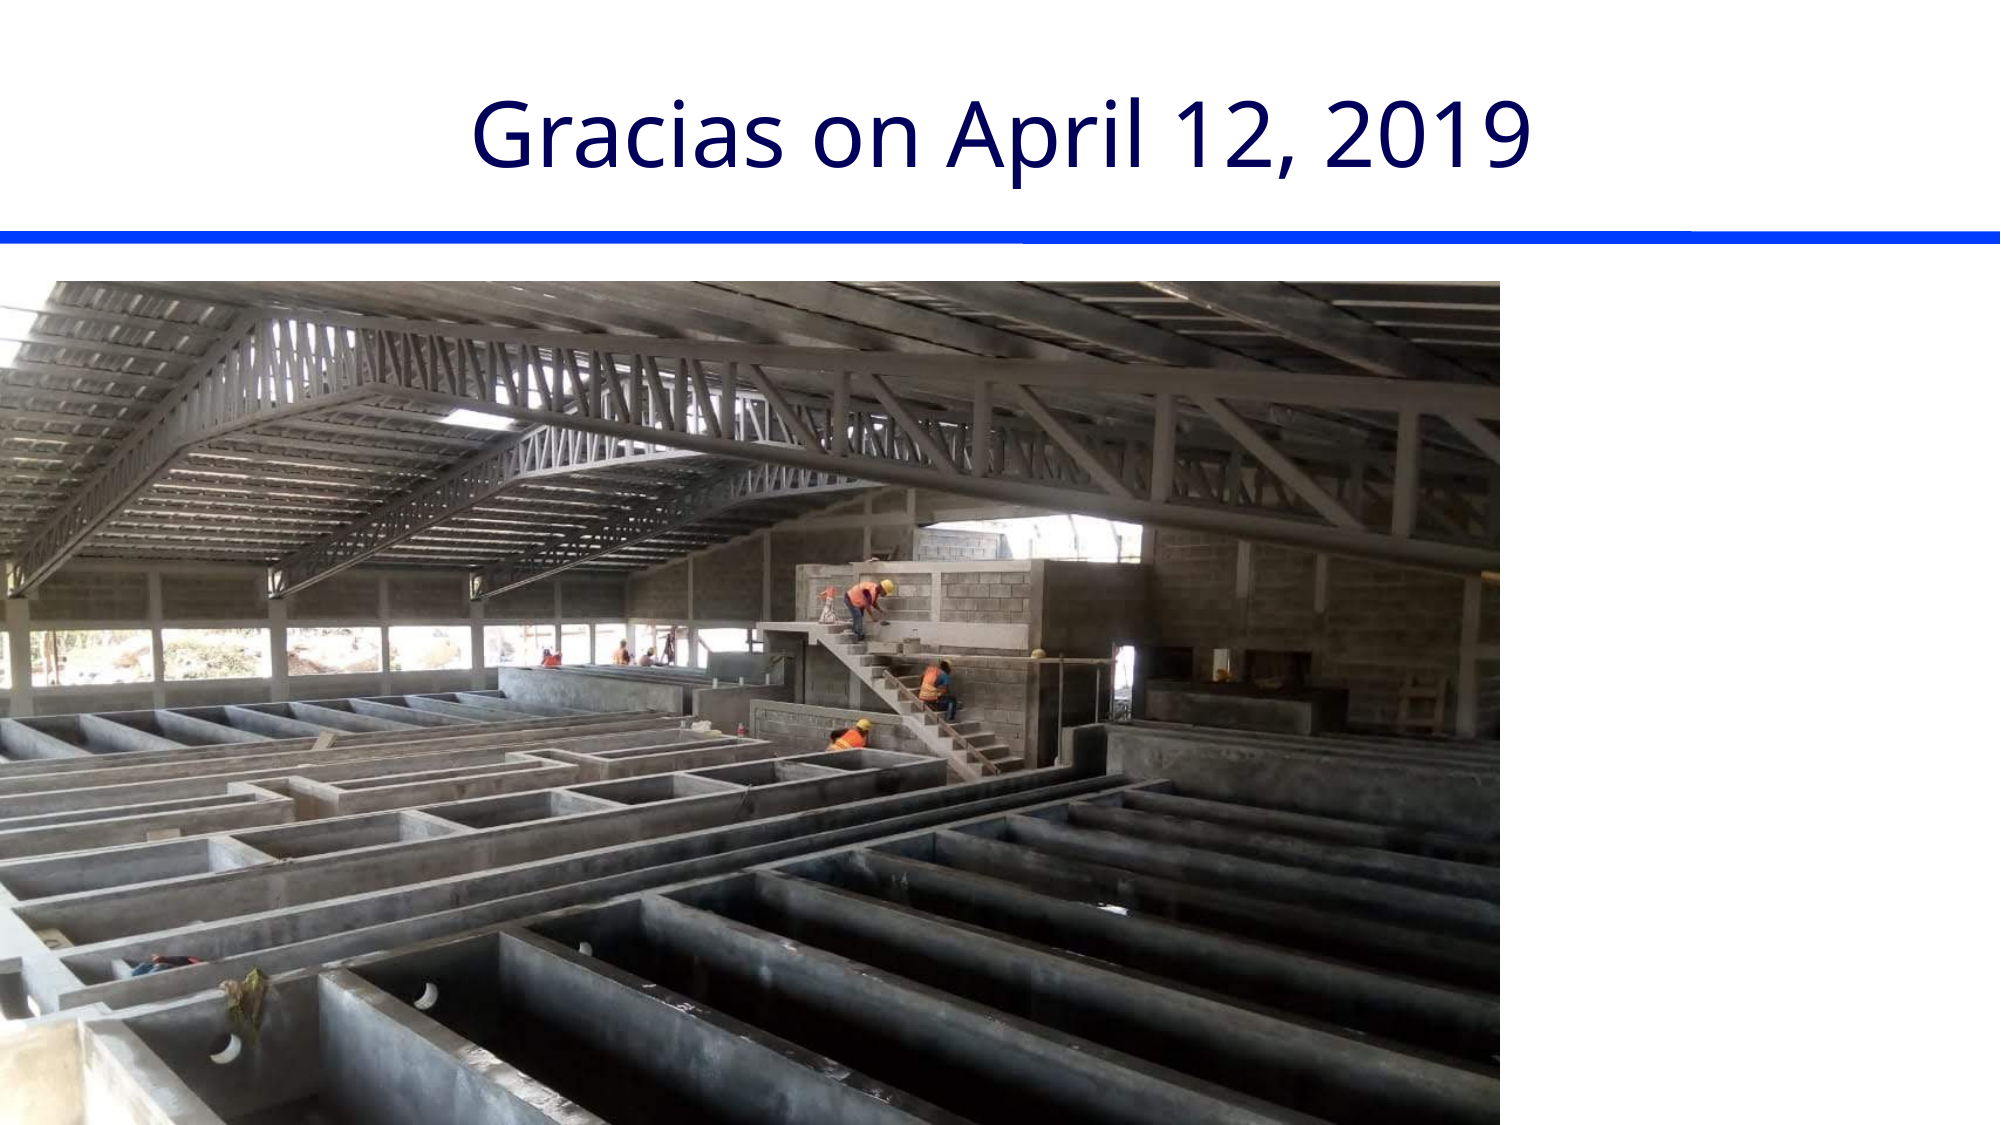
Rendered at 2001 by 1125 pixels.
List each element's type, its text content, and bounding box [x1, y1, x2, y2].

picture [0, 280, 1501, 1125]
title Gracias on April 12, 2019 [75, 37, 1930, 225]
